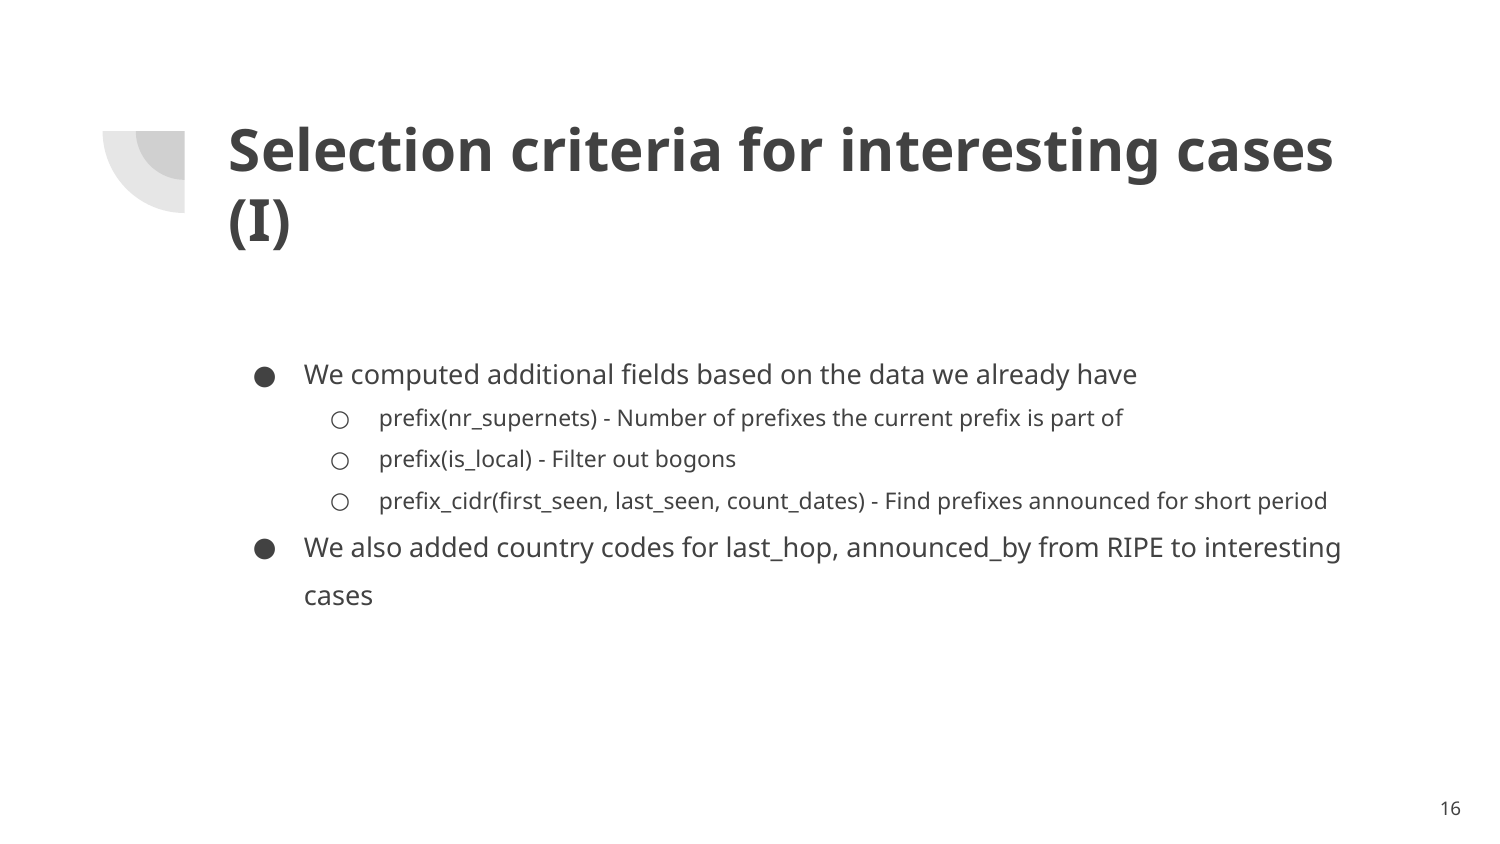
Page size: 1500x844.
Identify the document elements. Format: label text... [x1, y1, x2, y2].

slide_number 16 [1386, 777, 1477, 842]
list We computed additional fields based on the data we already have prefix(nr_supernets) - Number of prefixes the current prefix is part of prefix(is_local) - Filter out bogons prefix_cidr(first_seen, last_seen, count_dates) - Find prefixes announced for short period We also added country codes for last_hop, announced_by from RIPE to interesting cases [213, 326, 1368, 744]
title Selection criteria for interesting cases (I) [213, 98, 1368, 263]
